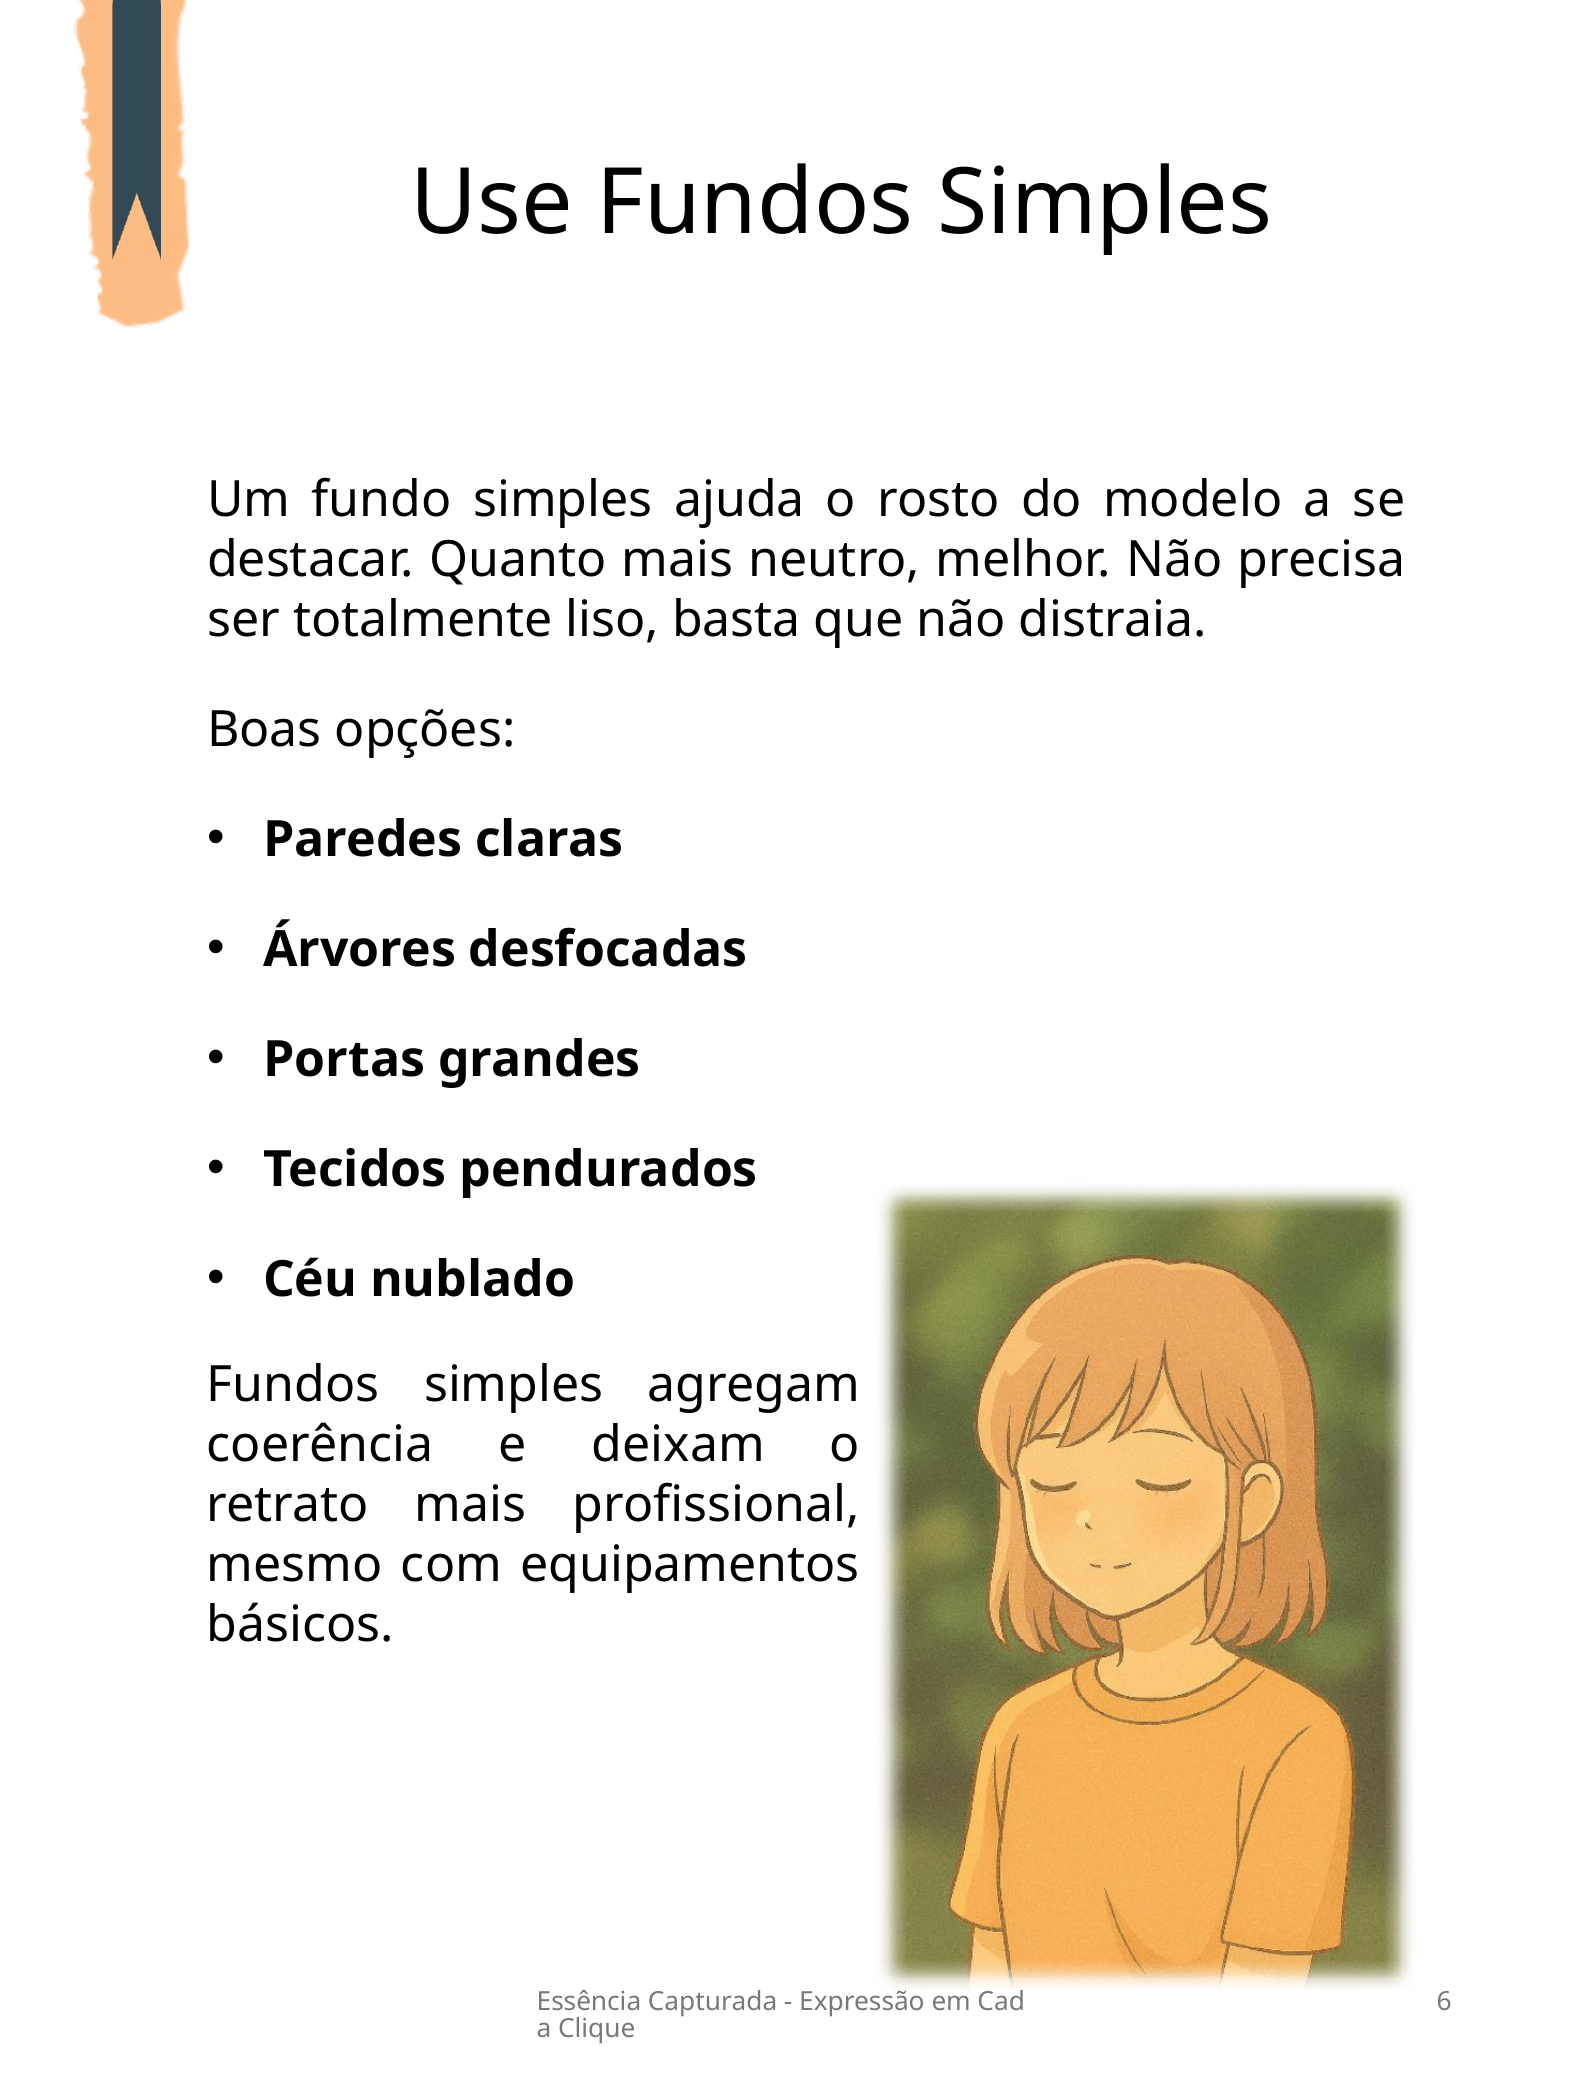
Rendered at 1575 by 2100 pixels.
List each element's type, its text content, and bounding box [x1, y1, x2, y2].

slide_number 6 [1112, 1946, 1467, 2059]
footer Essência Capturada - Expressão em Cada Clique [521, 1946, 1054, 2059]
picture [0, 0, 886, 724]
text_box Um fundo simples ajuda o rosto do modelo a se destacar. Quanto mais neutro, melhor. Não precisa ser totalmente liso, basta que não distraia. Boas opções: Paredes claras Árvores desfocadas Portas grandes Tecidos pendurados Céu nublado [192, 451, 1421, 1314]
picture [874, 1180, 1416, 1992]
text_box Fundos simples agregam coerência e deixam o retrato mais profissional, mesmo com equipamentos básicos. [192, 1344, 874, 1659]
text_box Use Fundos Simples [891, 126, 1492, 259]
